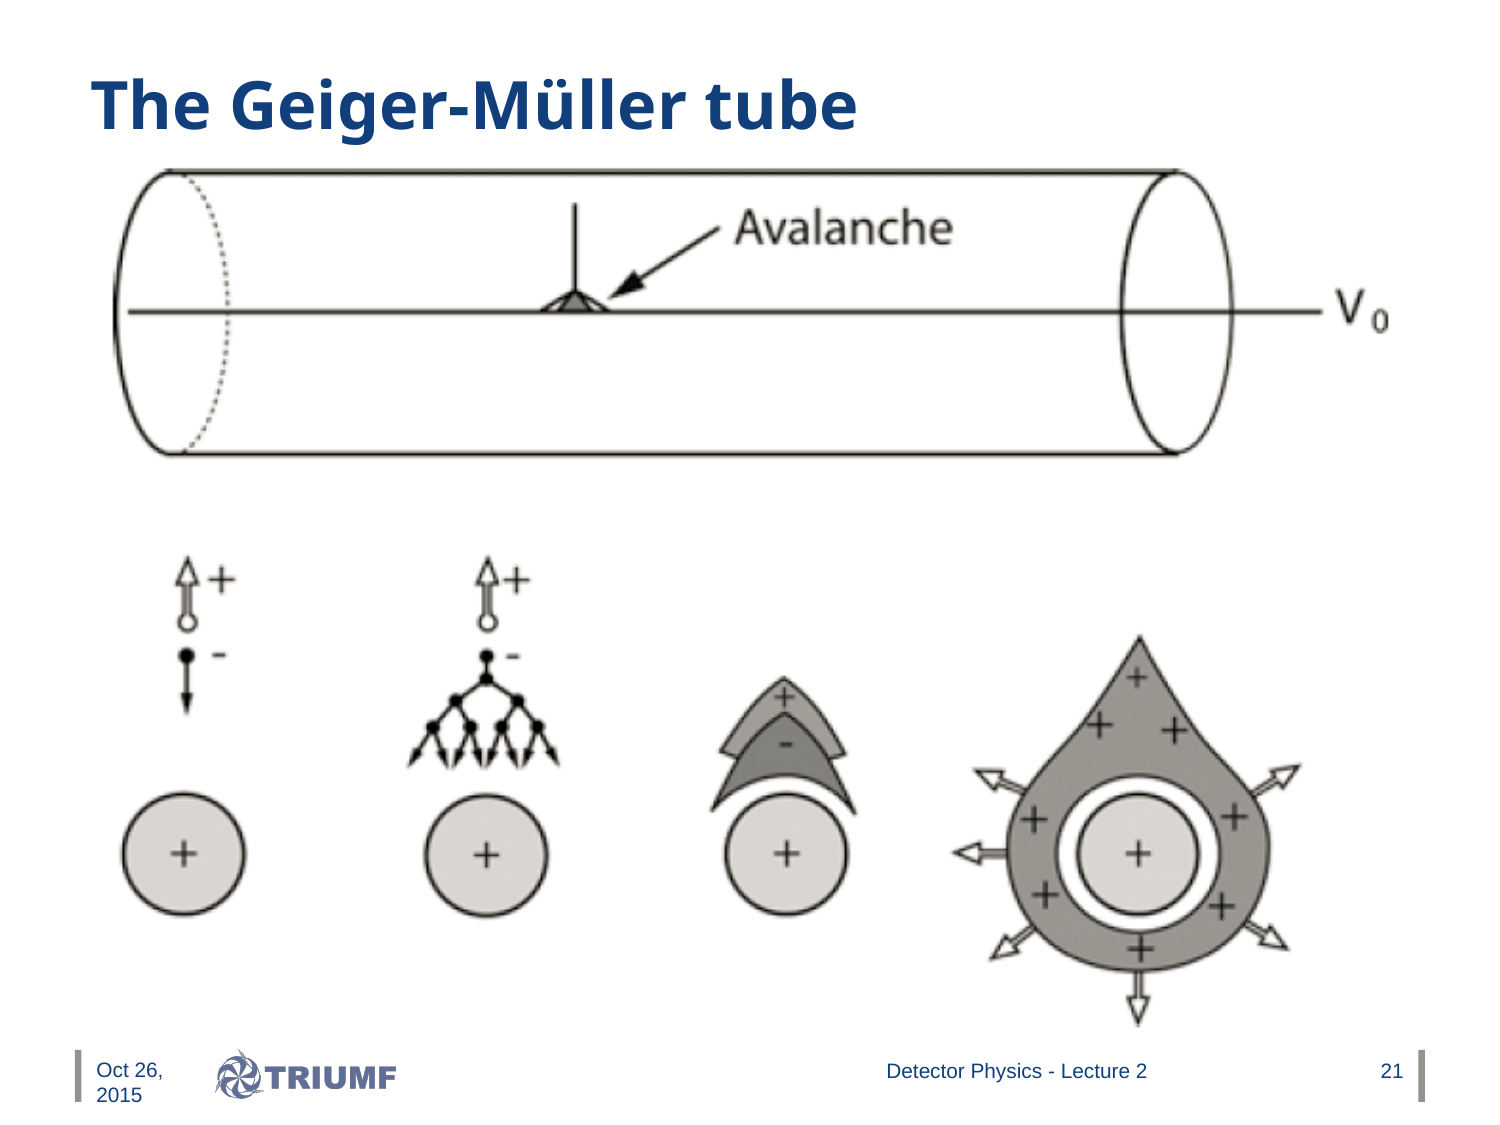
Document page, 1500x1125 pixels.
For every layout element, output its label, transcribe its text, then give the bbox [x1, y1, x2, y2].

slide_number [81, 1048, 213, 1125]
slide_number 21 [1182, 1049, 1419, 1125]
footer Detector Physics - Lecture 2 [394, 1049, 1163, 1125]
title The Geiger-Müller tube [74, 61, 1426, 162]
picture [83, 108, 1417, 1041]
